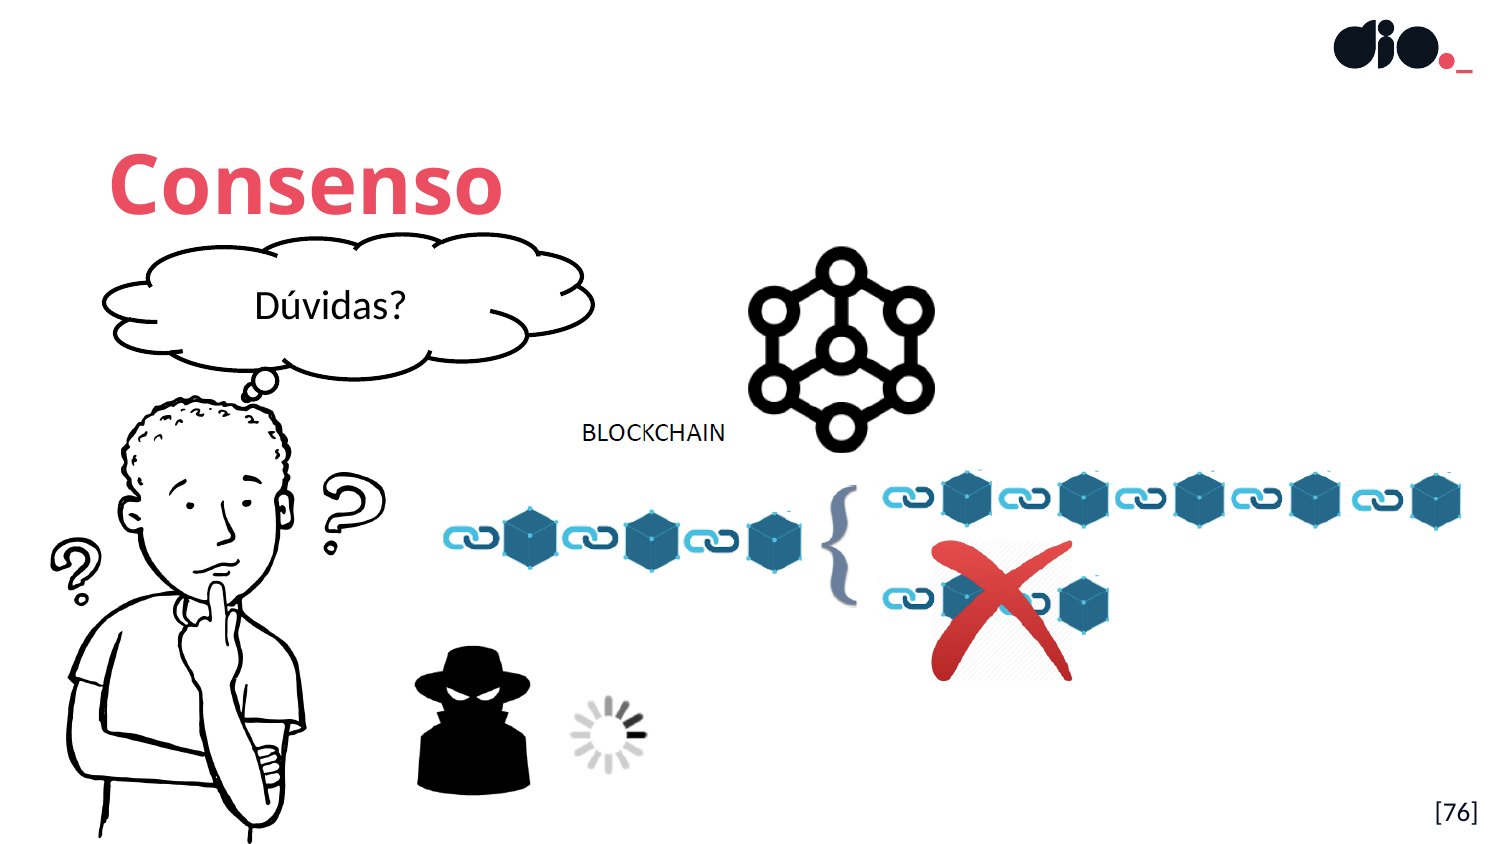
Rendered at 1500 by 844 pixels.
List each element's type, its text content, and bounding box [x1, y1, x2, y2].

text_box Dúvidas? [101, 232, 528, 391]
text_box Consenso [92, 104, 1408, 243]
slide_number [76] [1403, 779, 1494, 844]
picture [1333, 19, 1473, 74]
picture [0, 243, 1470, 844]
